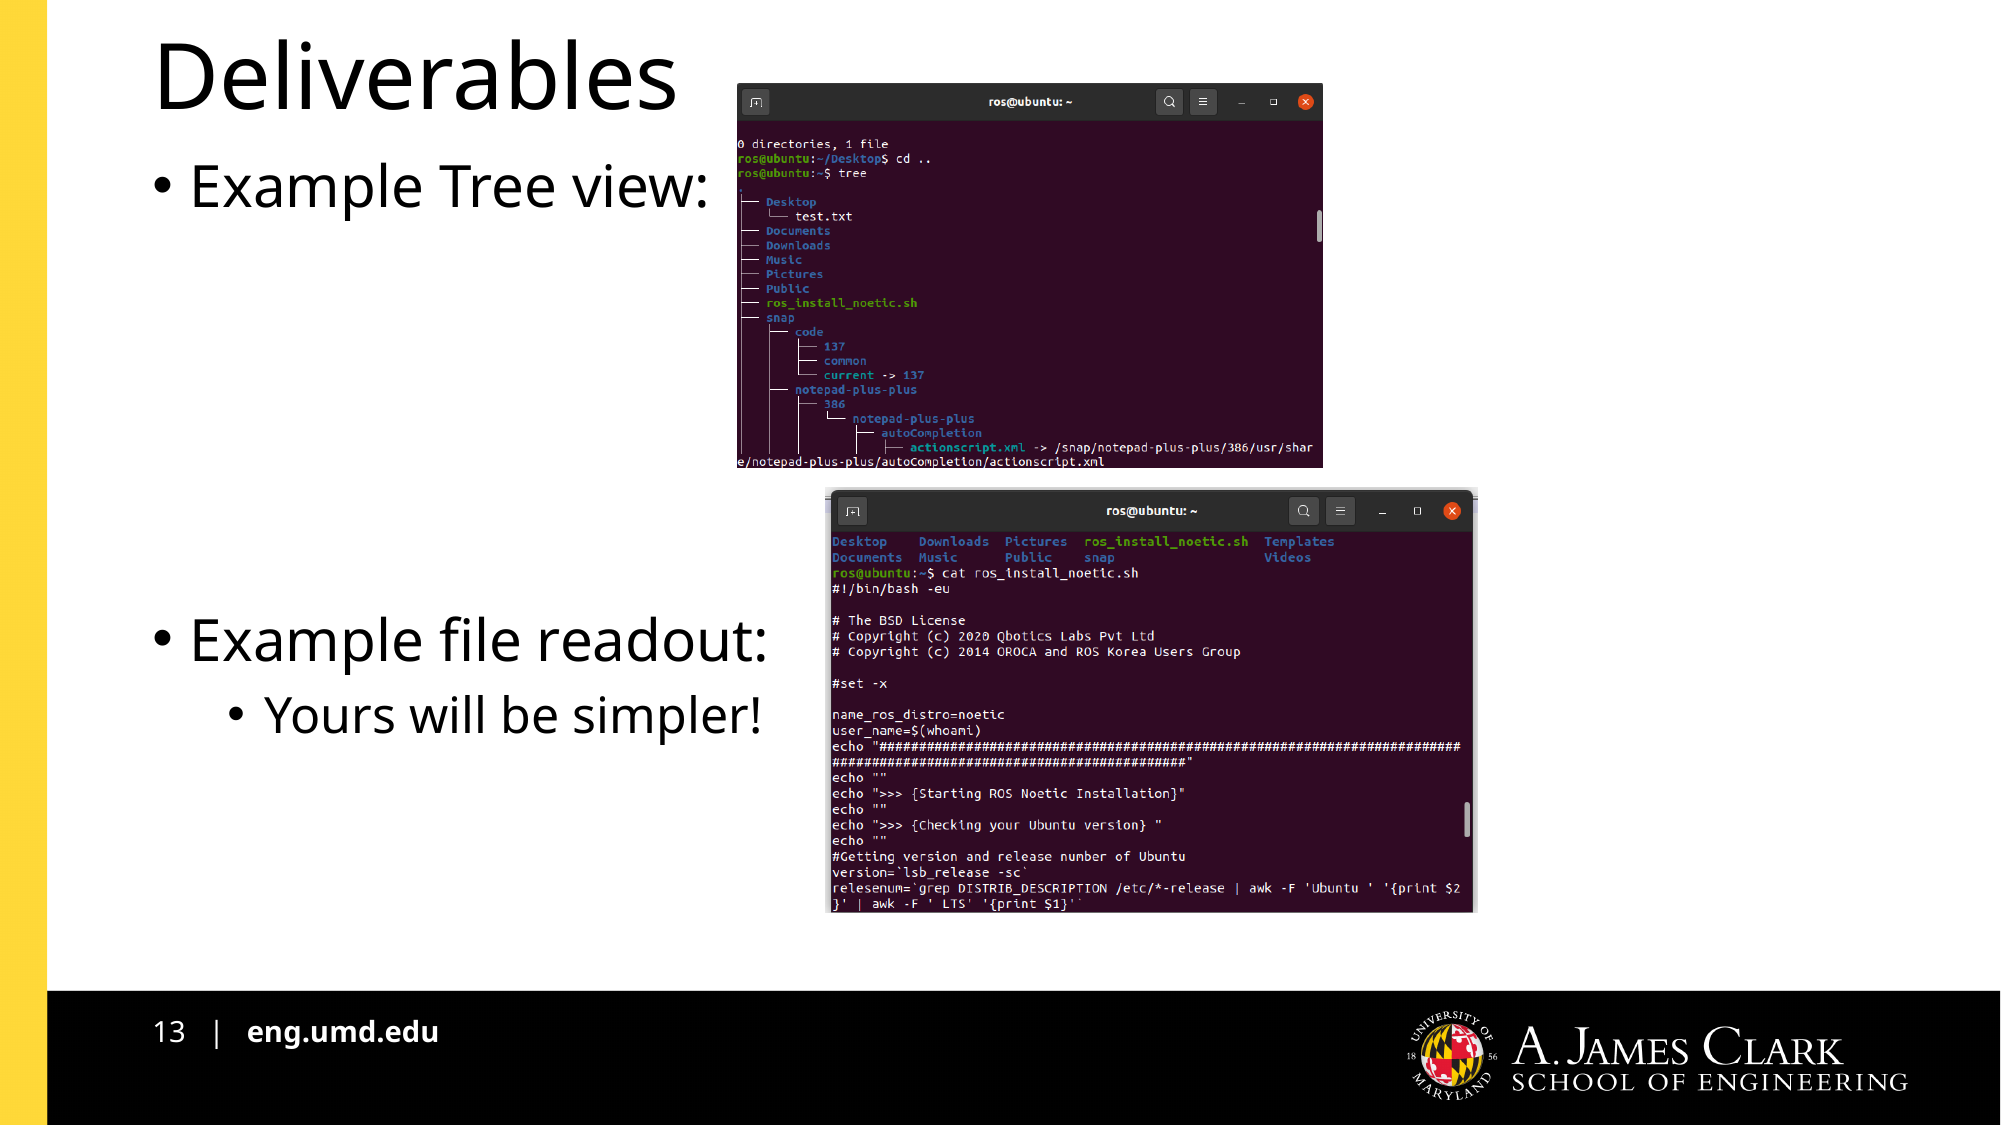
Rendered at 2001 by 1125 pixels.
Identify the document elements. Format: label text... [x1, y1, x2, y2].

footer 13 | eng.umd.edu [137, 1002, 1338, 1063]
list Example Tree view: Example file readout: Yours will be simpler! [137, 141, 2000, 945]
title Deliverables [137, 0, 1863, 137]
picture [0, 0, 2001, 1125]
